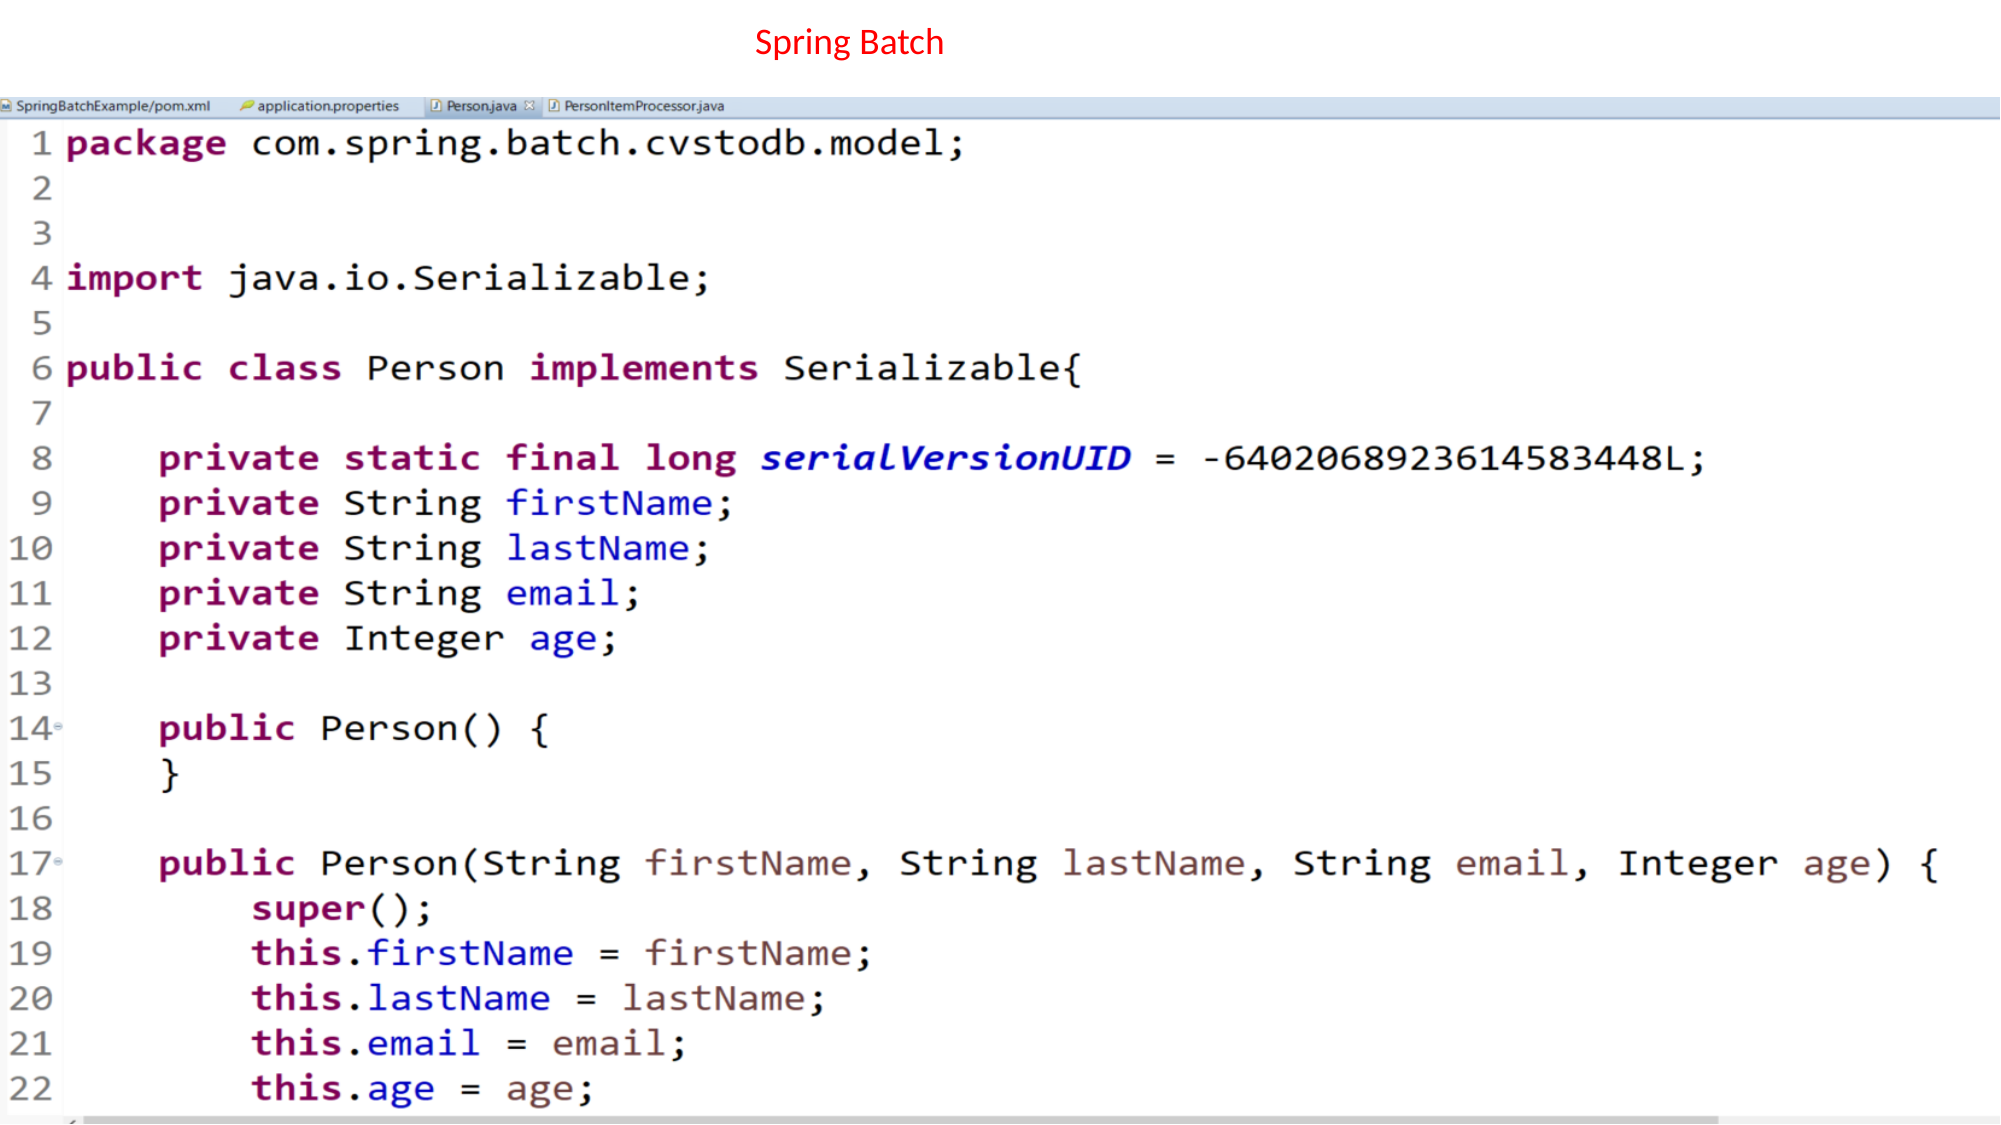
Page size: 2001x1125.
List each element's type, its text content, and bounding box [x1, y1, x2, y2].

text_box Spring Batch [328, 27, 1372, 97]
picture [0, 97, 2000, 1124]
